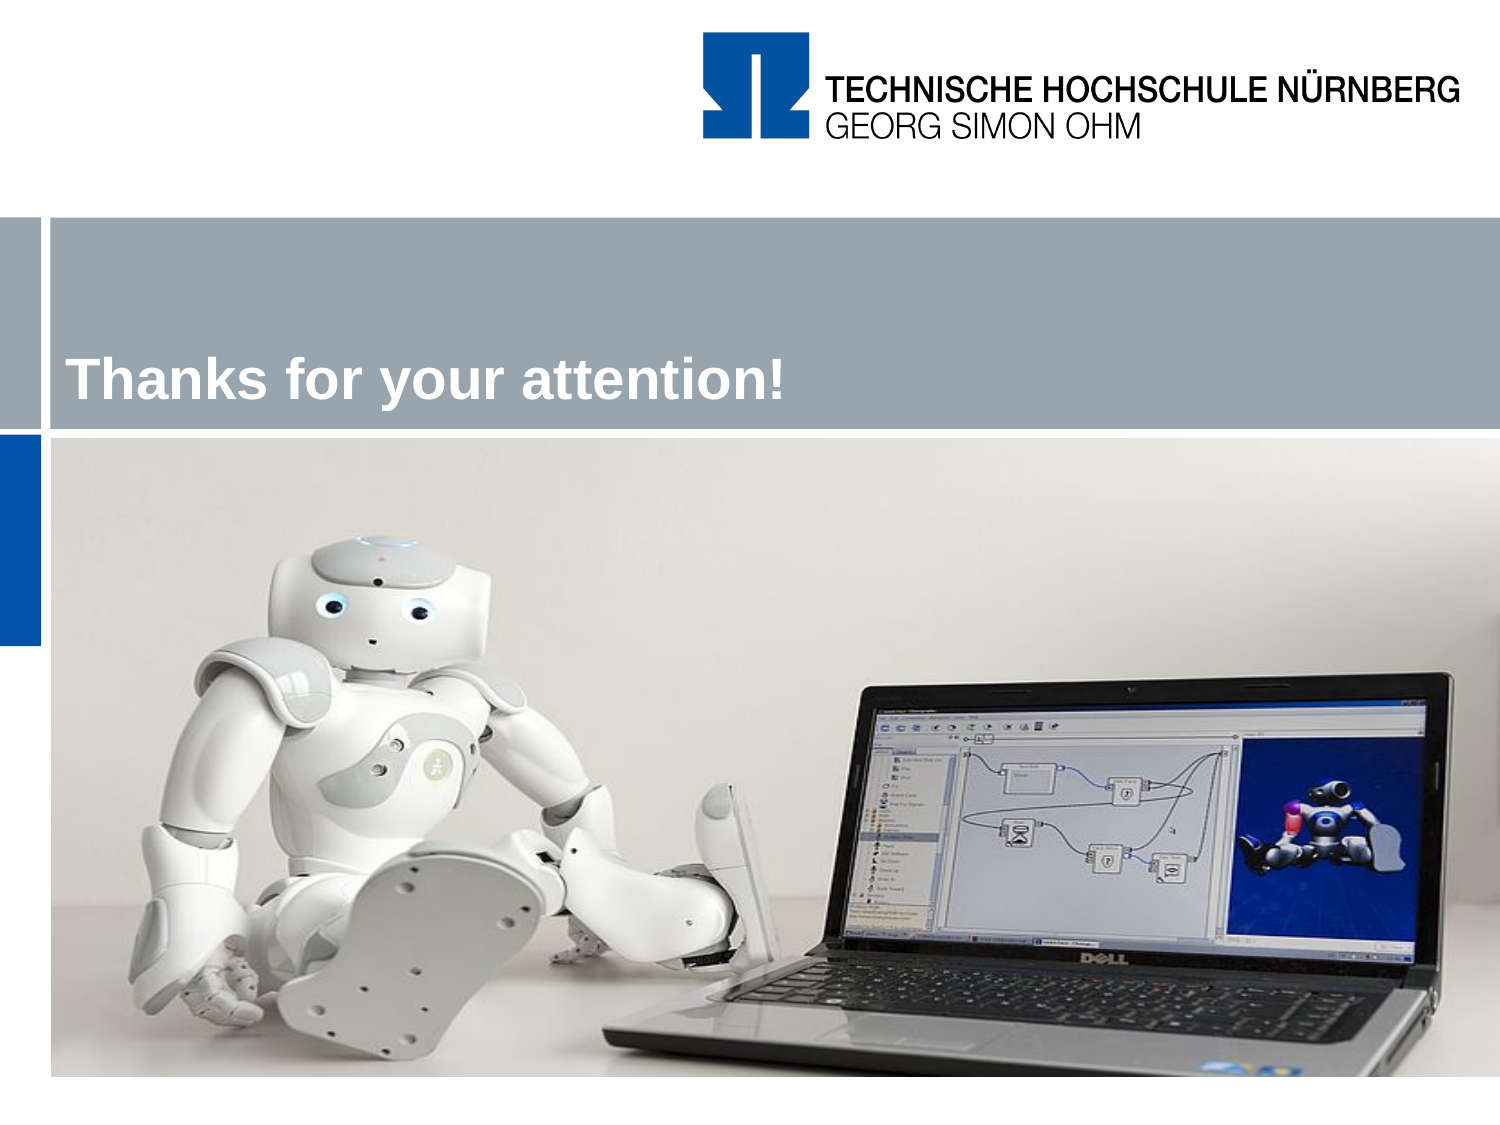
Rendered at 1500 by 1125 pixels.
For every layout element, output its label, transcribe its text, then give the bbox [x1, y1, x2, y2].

picture [699, 29, 1463, 142]
picture [51, 435, 1500, 1078]
title Thanks for your attention! [50, 217, 1345, 419]
